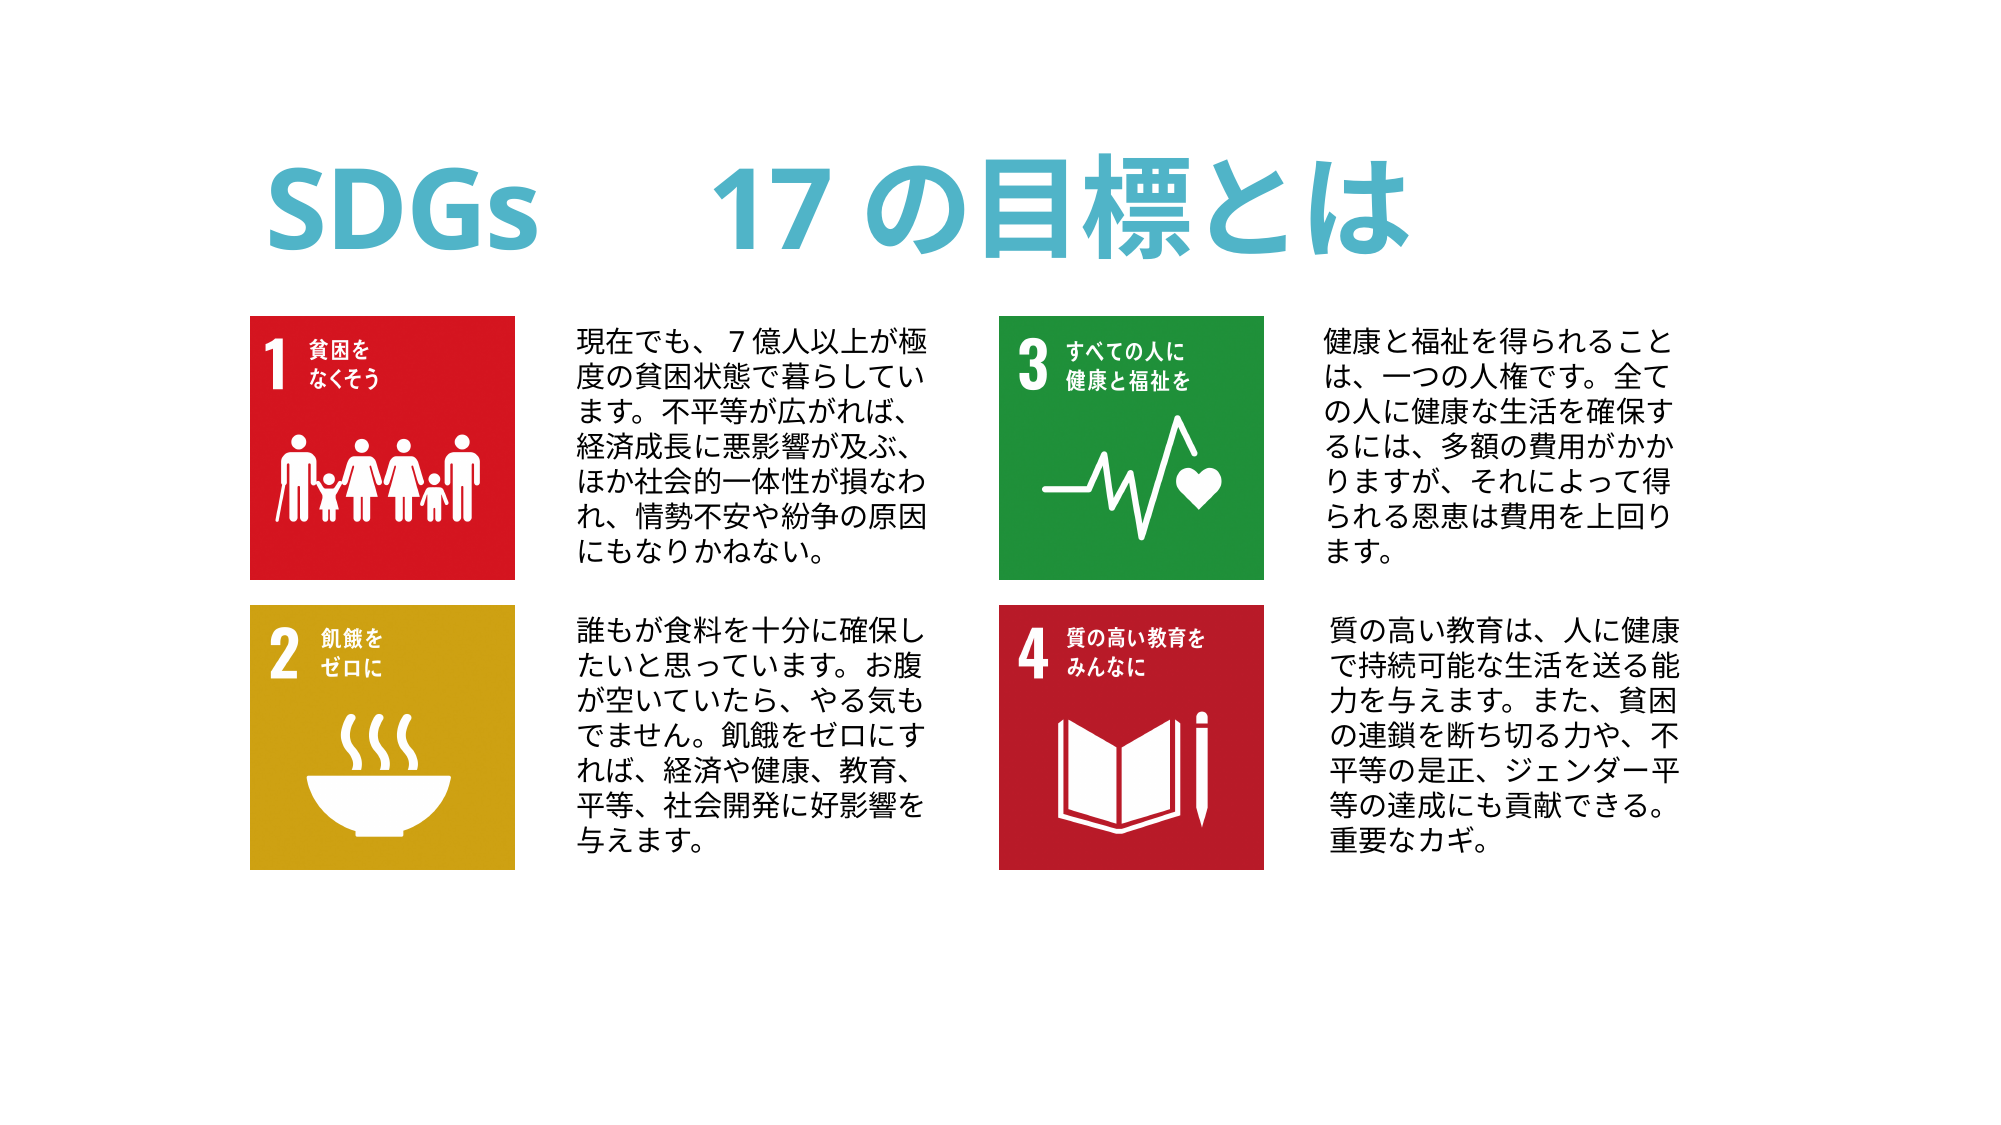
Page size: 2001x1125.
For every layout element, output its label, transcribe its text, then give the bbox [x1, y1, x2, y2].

text_box 誰もが食料を十分に確保したいと思っています。お腹が空いていたら、やる気もでません。飢餓をゼロにすれば、経済や健康、教育、平等、社会開発に好影響を与えます。 [561, 605, 955, 865]
picture [250, 605, 515, 870]
picture [999, 315, 1264, 581]
picture [999, 605, 1264, 870]
title SDGs 17の目標とは [250, 113, 1750, 317]
text_box 現在でも、7億人以上が極度の貧困状態で暮らしています。不平等が広がれば、経済成長に悪影響が及ぶ、ほか社会的一体性が損なわれ、情勢不安や紛争の原因にもなりかねない。 [561, 316, 955, 576]
picture [250, 315, 515, 581]
text_box 健康と福祉を得られることは、一つの人権です。全ての人に健康な生活を確保するには、多額の費用がかかりますが、それによって得られる恩恵は費用を上回ります。 [1309, 316, 1703, 576]
text_box 質の高い教育は、人に健康で持続可能な生活を送る能力を与えます。また、貧困の連鎖を断ち切る力や、不平等の是正、ジェンダー平等の達成にも貢献できる。重要なカギ。 [1314, 605, 1708, 865]
